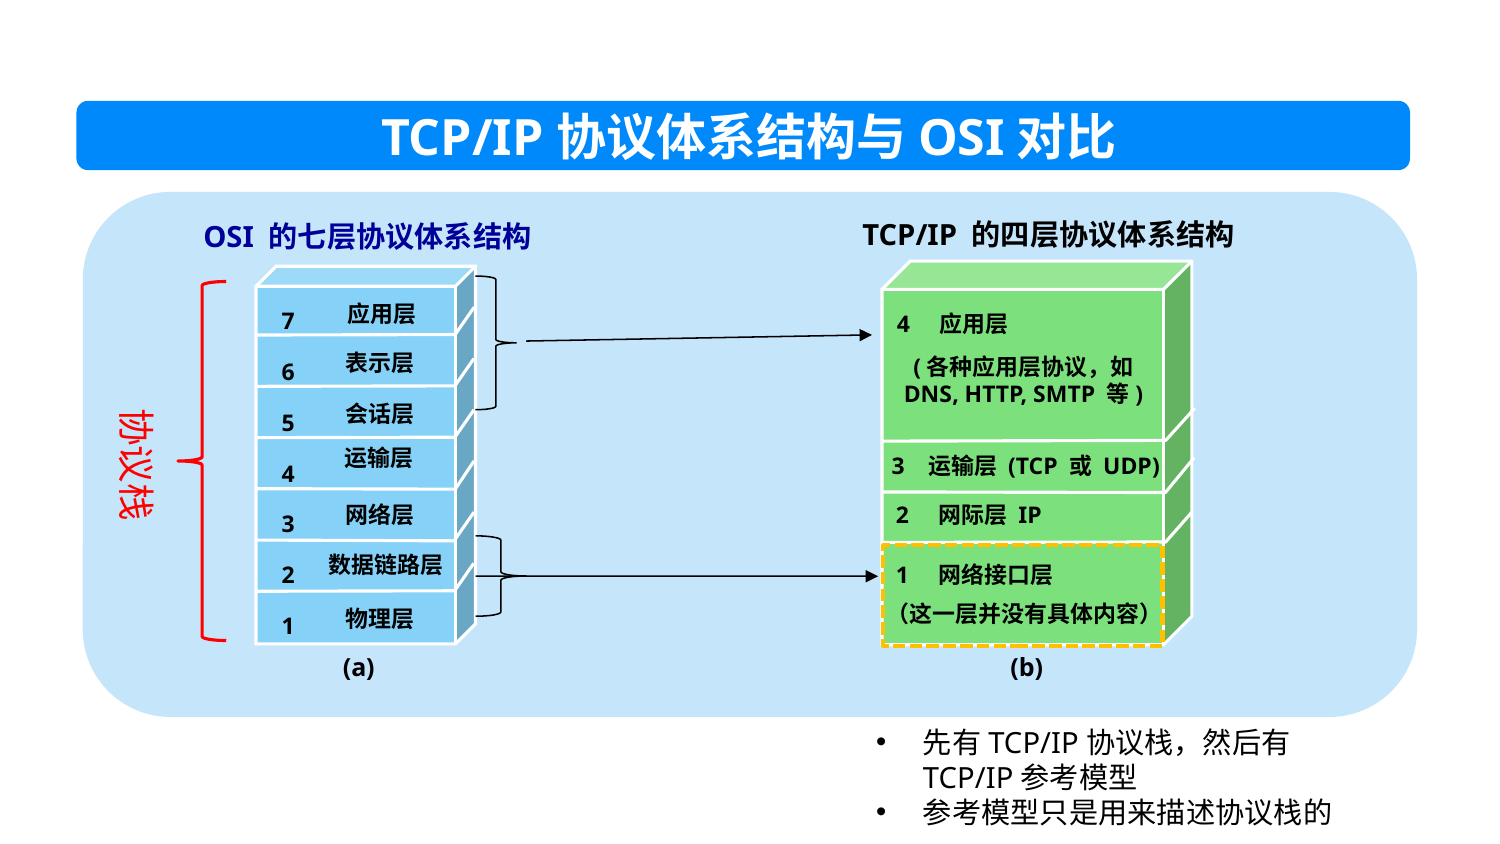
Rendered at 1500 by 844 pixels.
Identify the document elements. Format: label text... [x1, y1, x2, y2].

text_box [480, 535, 519, 575]
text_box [255, 266, 476, 654]
text_box (b) [995, 653, 1059, 689]
text_box OSI 的七层协议体系结构 [188, 211, 547, 261]
text_box [480, 275, 517, 411]
text_box (a) [328, 661, 390, 689]
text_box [525, 334, 873, 342]
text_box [870, 260, 1195, 645]
text_box 协议栈 [92, 393, 168, 522]
text_box [480, 577, 519, 617]
text_box [177, 280, 227, 642]
text_box [80, 189, 1420, 720]
list TCP/IP协议体系结构与OSI对比 [204, 105, 1293, 166]
text_box TCP/IP 的四层协议体系结构 [847, 209, 1250, 259]
text_box 先有TCP/IP协议栈，然后有TCP/IP参考模型 参考模型只是用来描述协议栈的 [861, 716, 1353, 837]
